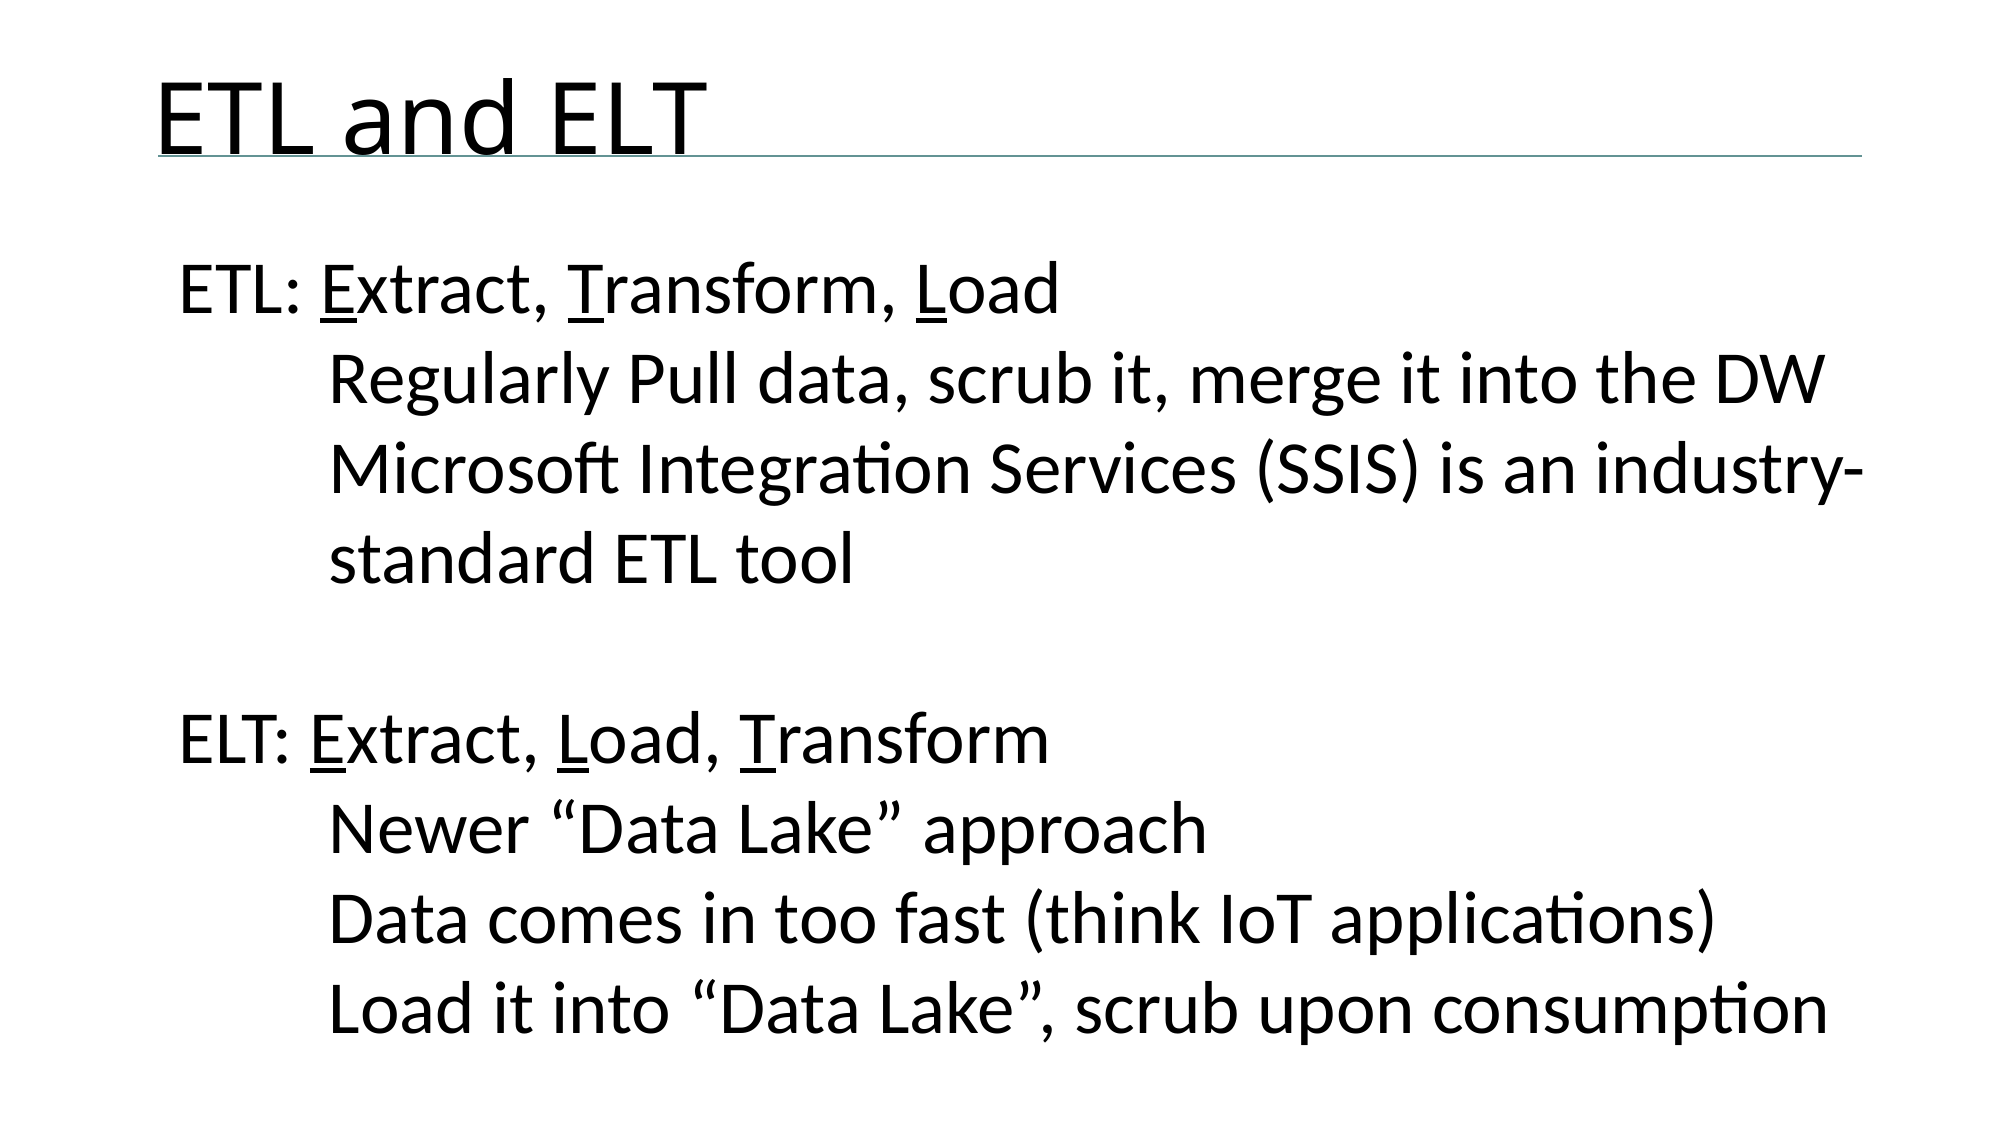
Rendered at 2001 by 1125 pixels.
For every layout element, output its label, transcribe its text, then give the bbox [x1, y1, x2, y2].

title ETL and ELT [137, 59, 1863, 184]
text_box ETL: Extract, Transform, Load Regularly Pull data, scrub it, merge it into the DW Microsoft Integration Services (SSIS) is an industry- standard ETL tool ELT: Extract, Load, Transform Newer “Data Lake” approach Data comes in too fast (think IoT applications) Load it into “Data Lake”, scrub upon consumption [163, 231, 1889, 1056]
